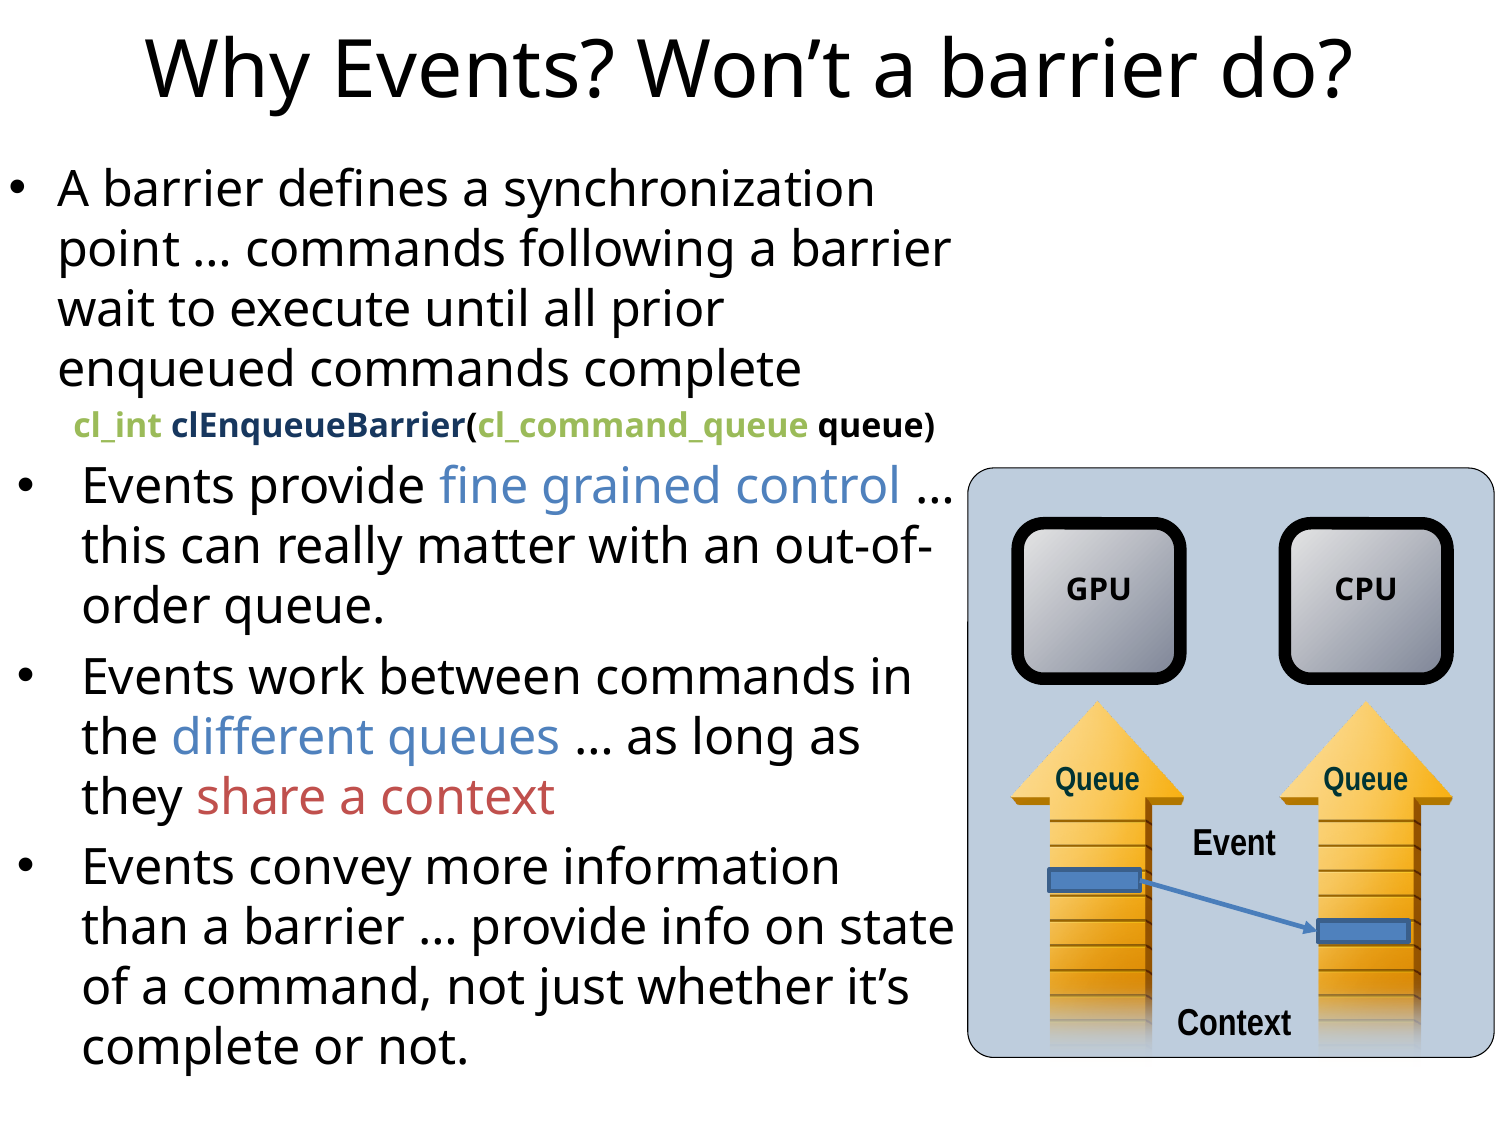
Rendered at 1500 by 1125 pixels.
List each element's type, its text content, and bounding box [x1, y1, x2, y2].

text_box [967, 467, 1495, 1118]
text_box A barrier defines a synchronization point … commands following a barrier wait to execute until all prior enqueued commands complete cl_int clEnqueueBarrier(cl_command_queue queue) Events provide fine grained control … this can really matter with an out-of-order queue. Events work between commands in the different queues … as long as they share a context Events convey more information than a barrier … provide info on state of a command, not just whether it’s complete or not. [0, 149, 973, 1094]
text_box Why Events? Won’t a barrier do? [75, 0, 1425, 160]
